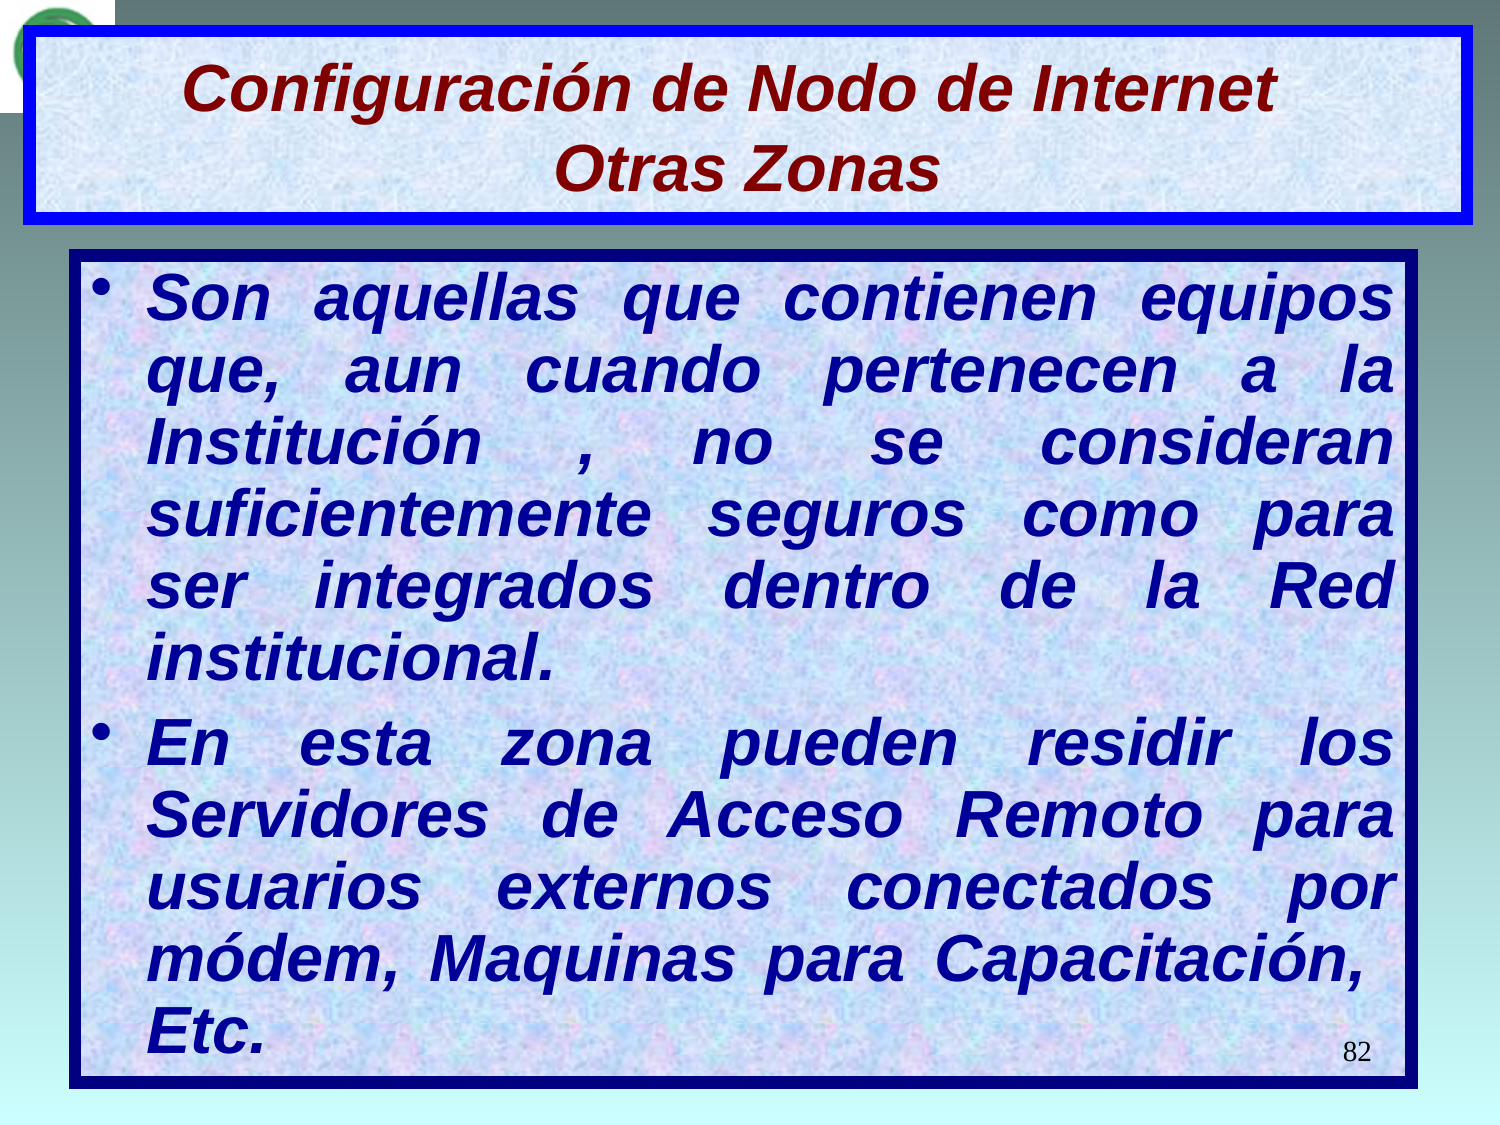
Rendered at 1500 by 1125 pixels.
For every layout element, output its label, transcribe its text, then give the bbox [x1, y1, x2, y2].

picture [0, 0, 115, 113]
title Configuración de Nodo de Internet Otras Zonas [29, 30, 1468, 219]
list Son aquellas que contienen equipos que, aun cuando pertenecen a la Institución , no se consideran suficientemente seguros como para ser integrados dentro de la Red institucional. En esta zona pueden residir los Servidores de Acceso Remoto para usuarios externos conectados por módem, Maquinas para Capacitación, Etc. [74, 255, 1412, 1083]
slide_number 82 [1074, 1024, 1388, 1101]
